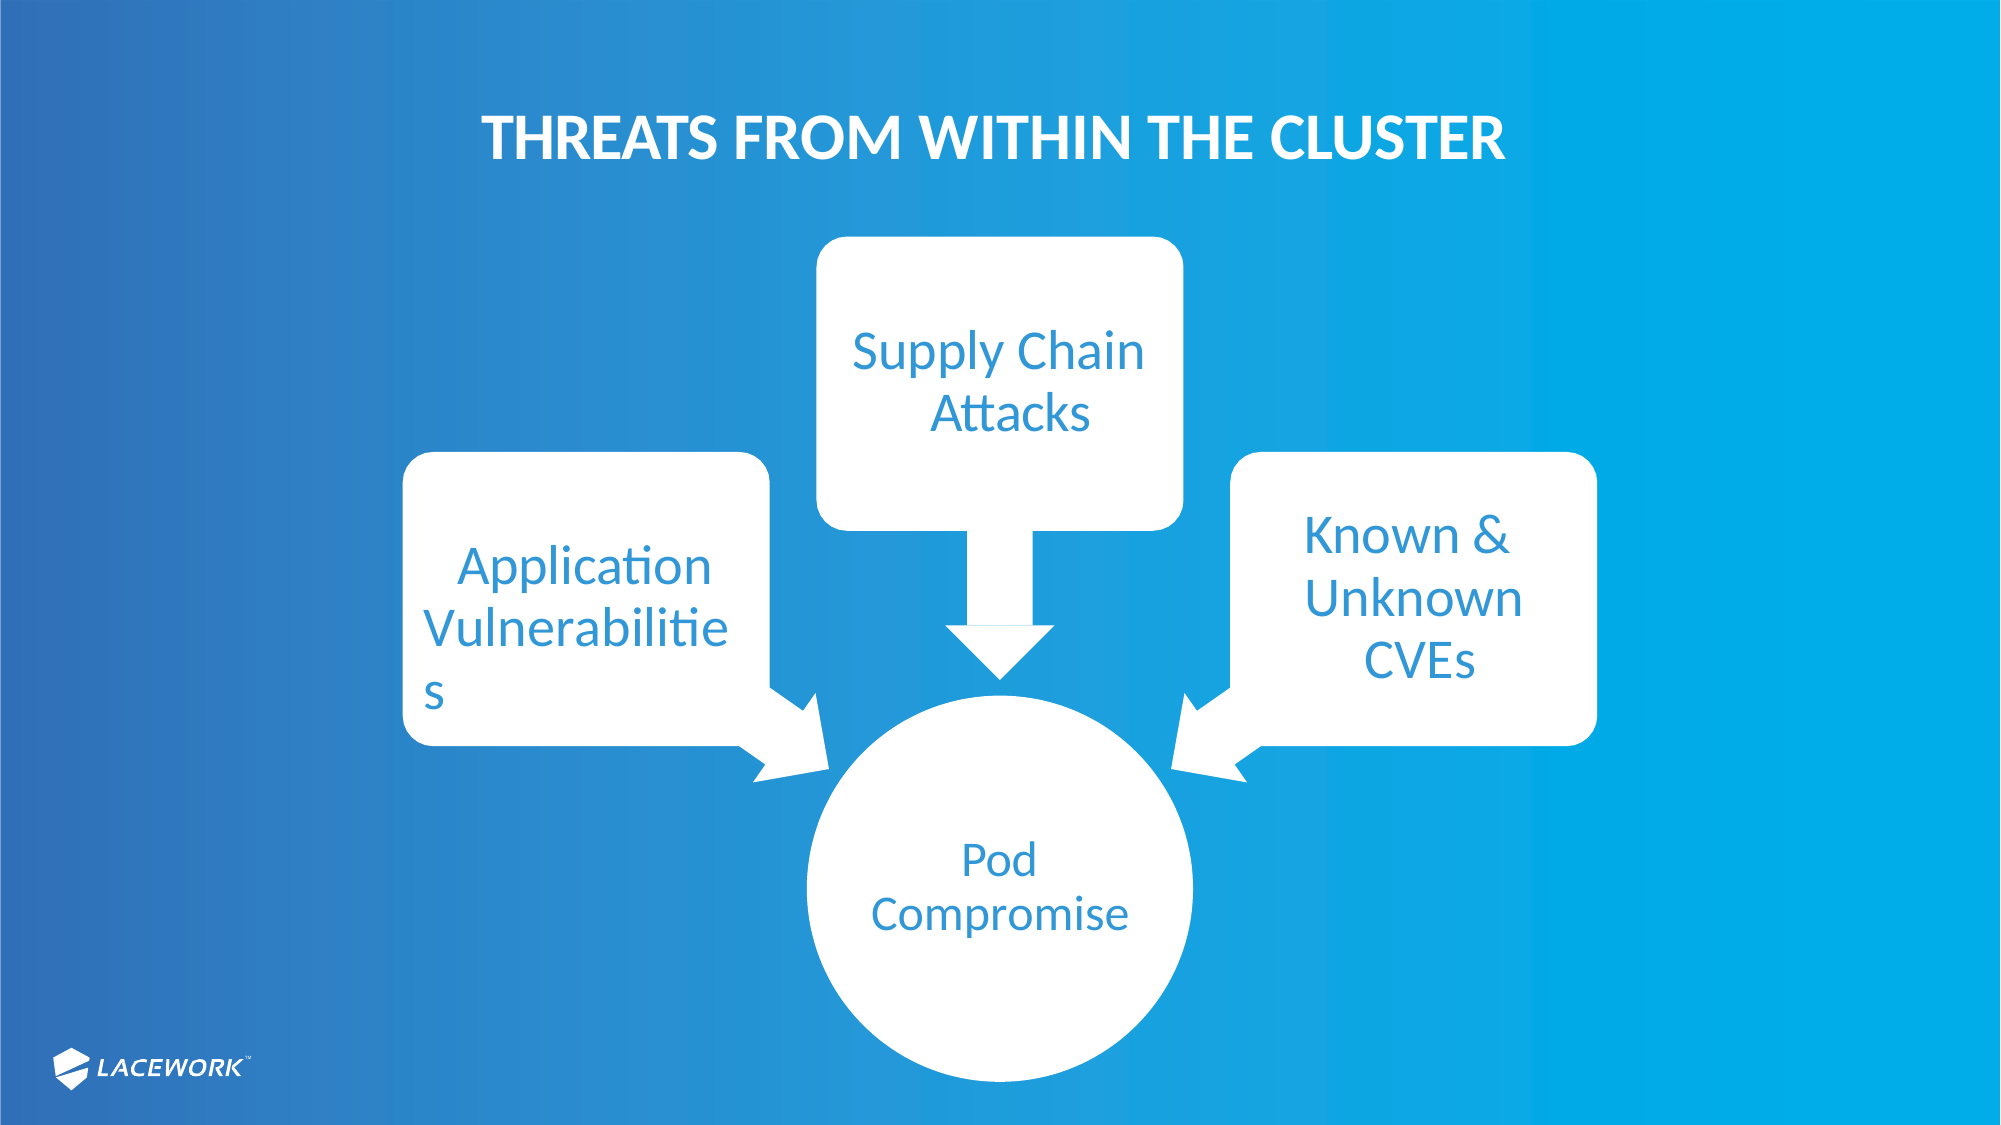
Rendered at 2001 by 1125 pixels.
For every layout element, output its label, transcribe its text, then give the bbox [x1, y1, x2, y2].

title THREATS FROM WITHIN THE CLUSTER [479, 91, 1521, 282]
text_box [945, 530, 1055, 680]
text_box [1171, 687, 1263, 783]
text_box [818, 282, 1182, 530]
text_box Application Vulnerabilities [421, 524, 752, 721]
text_box [404, 453, 769, 745]
picture [0, 0, 1567, 1125]
text_box Known & Unknown CVEs [1301, 494, 1526, 690]
text_box Pod Compromise [868, 823, 1132, 941]
text_box [1231, 453, 1596, 745]
text_box [737, 687, 829, 783]
text_box Supply Chain Attacks [850, 309, 1150, 443]
text_box [808, 697, 1192, 1081]
